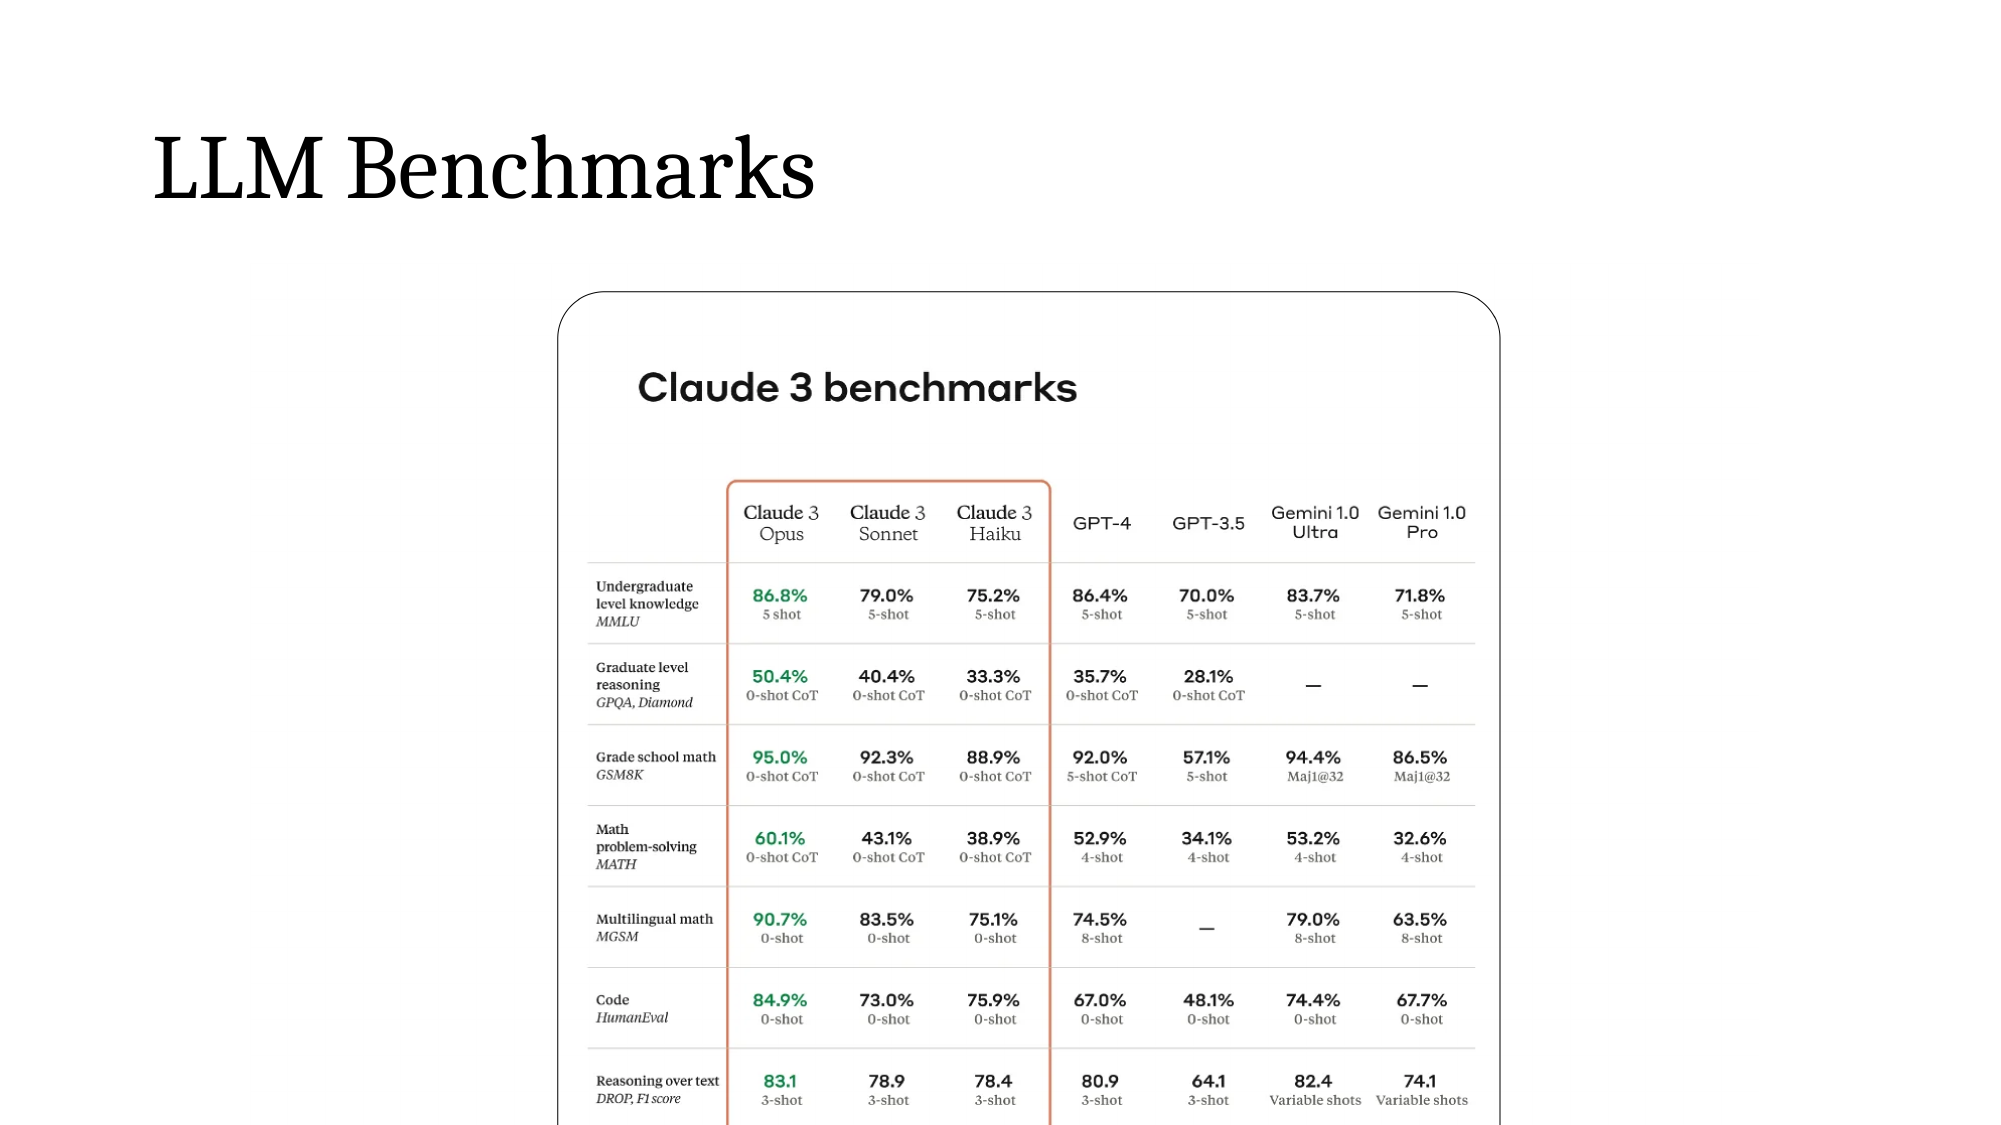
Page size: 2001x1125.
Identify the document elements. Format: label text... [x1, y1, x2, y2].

title LLM Benchmarks [137, 59, 1863, 278]
picture [249, 263, 1760, 1125]
